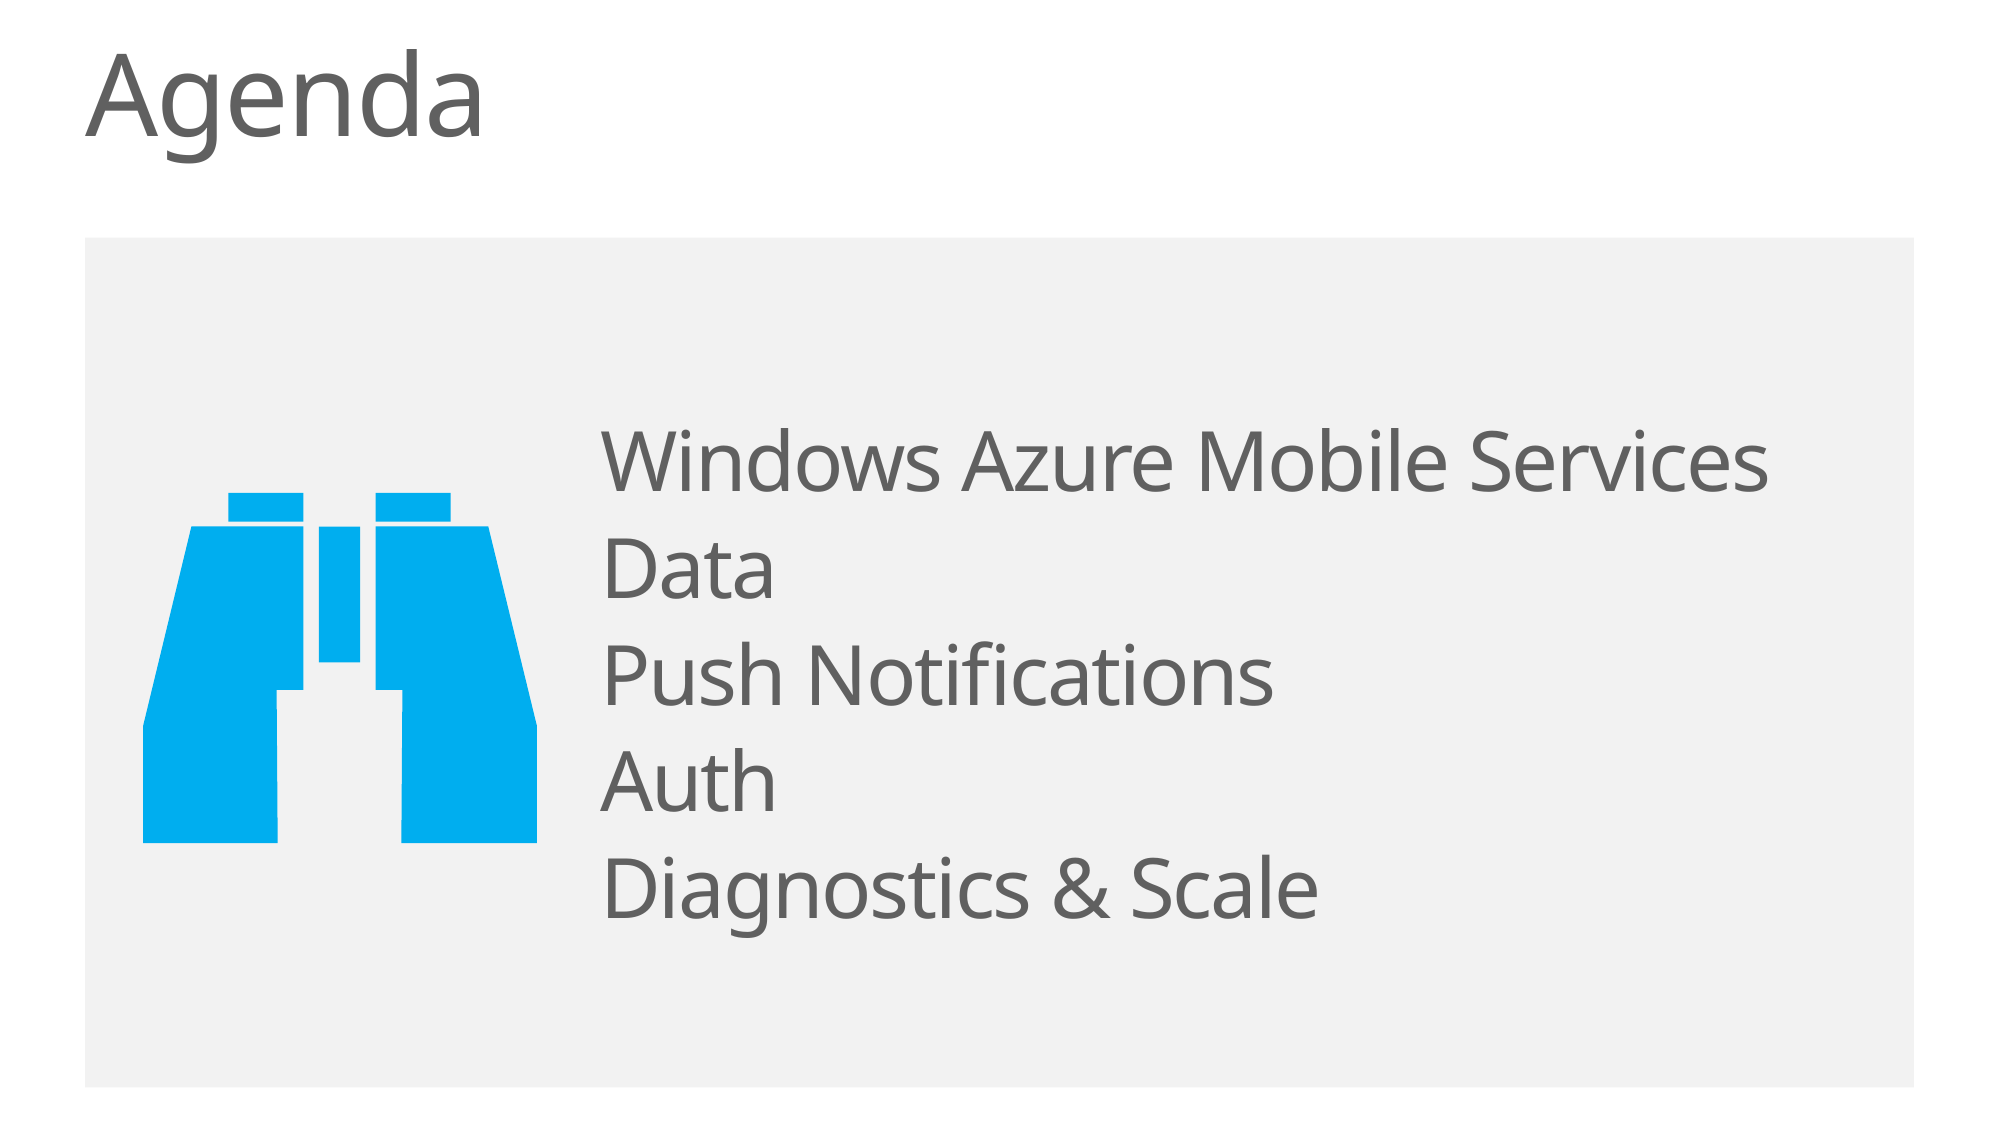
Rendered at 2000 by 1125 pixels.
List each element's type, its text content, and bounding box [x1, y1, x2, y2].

subtitle Windows Azure Mobile Services Data Push Notifications Auth Diagnostics & Scale [570, 380, 1907, 946]
list Agenda [85, 37, 1914, 162]
